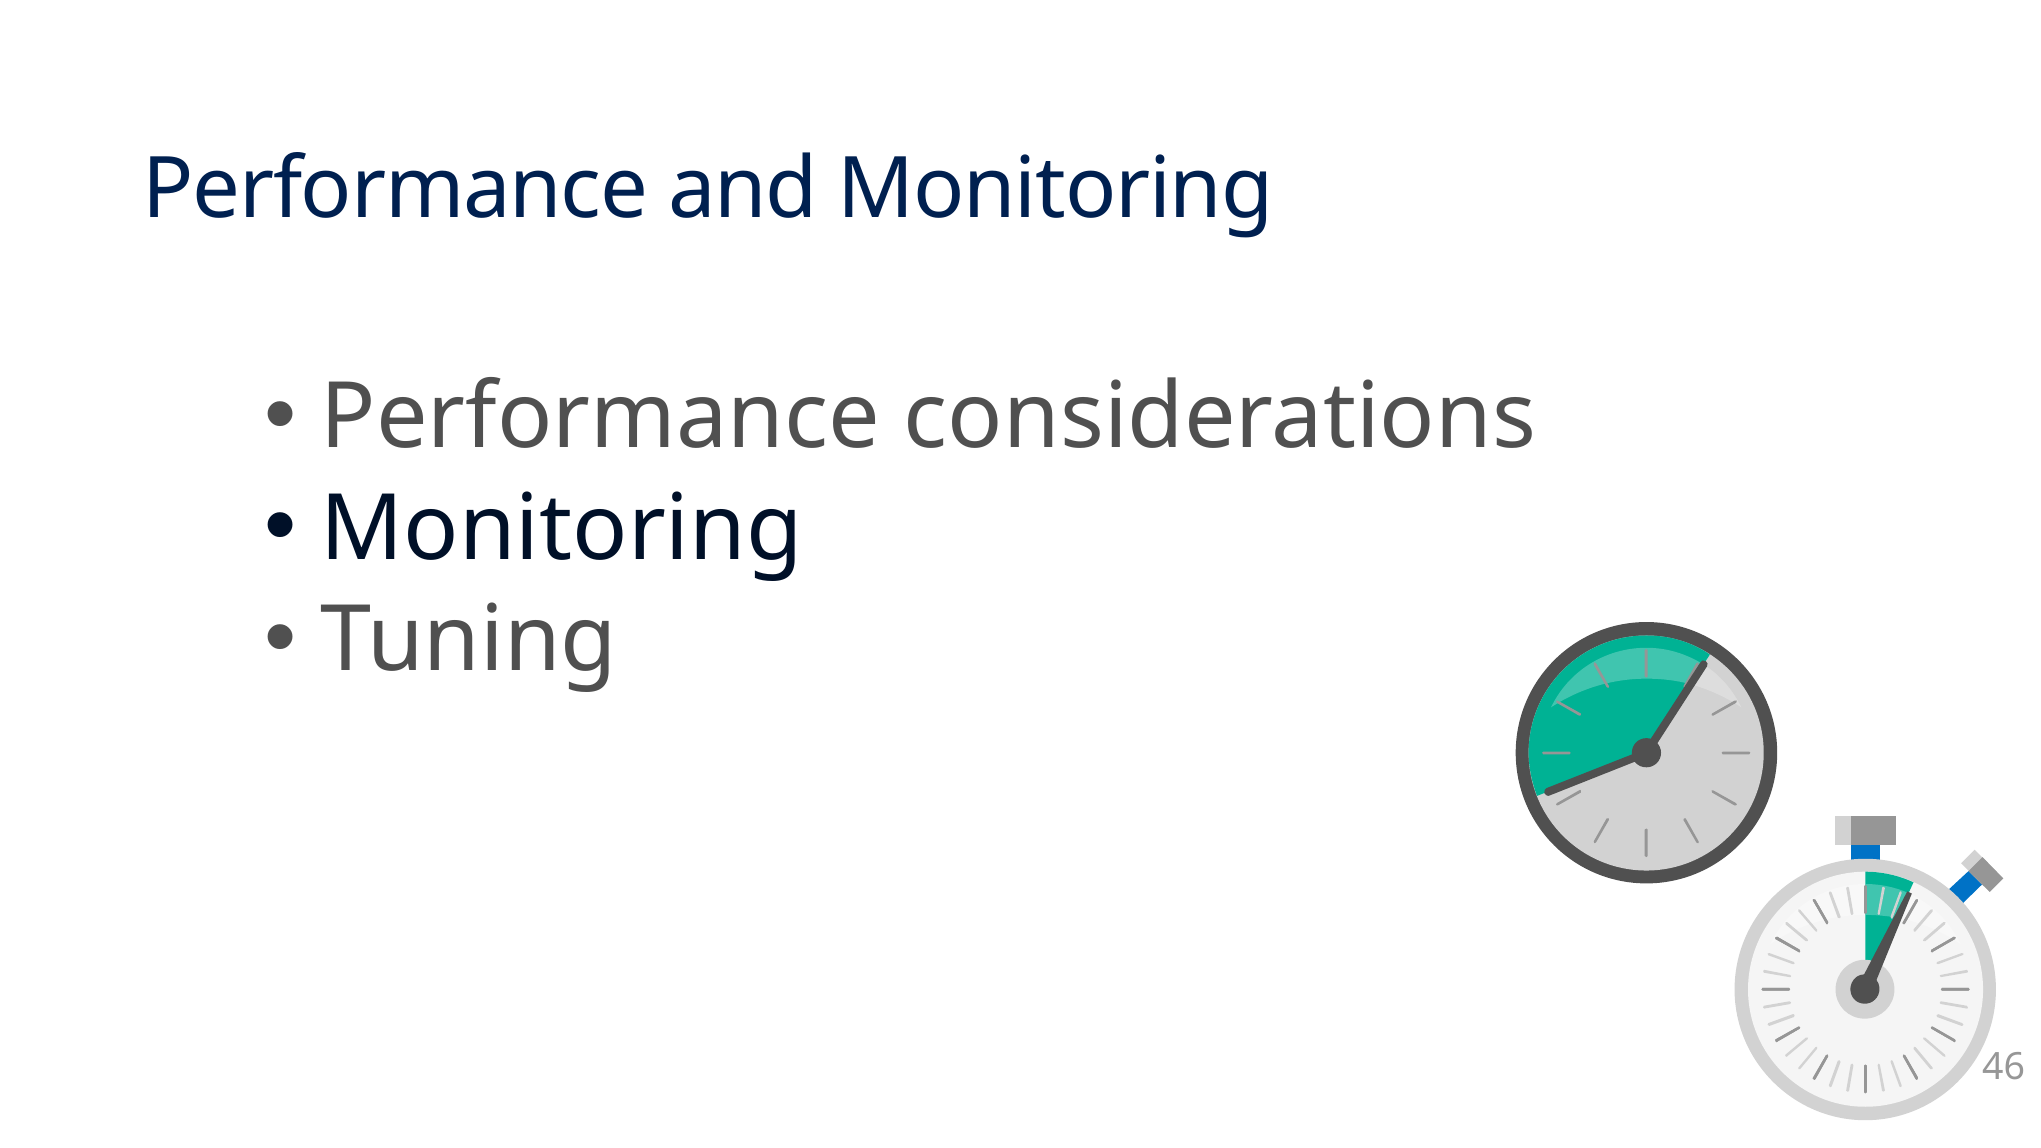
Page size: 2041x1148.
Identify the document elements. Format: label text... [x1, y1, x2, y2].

text_box Performance considerations Monitoring Tuning [234, 344, 1568, 826]
title Performance and Monitoring [89, 48, 2041, 315]
picture [1434, 543, 2041, 1148]
